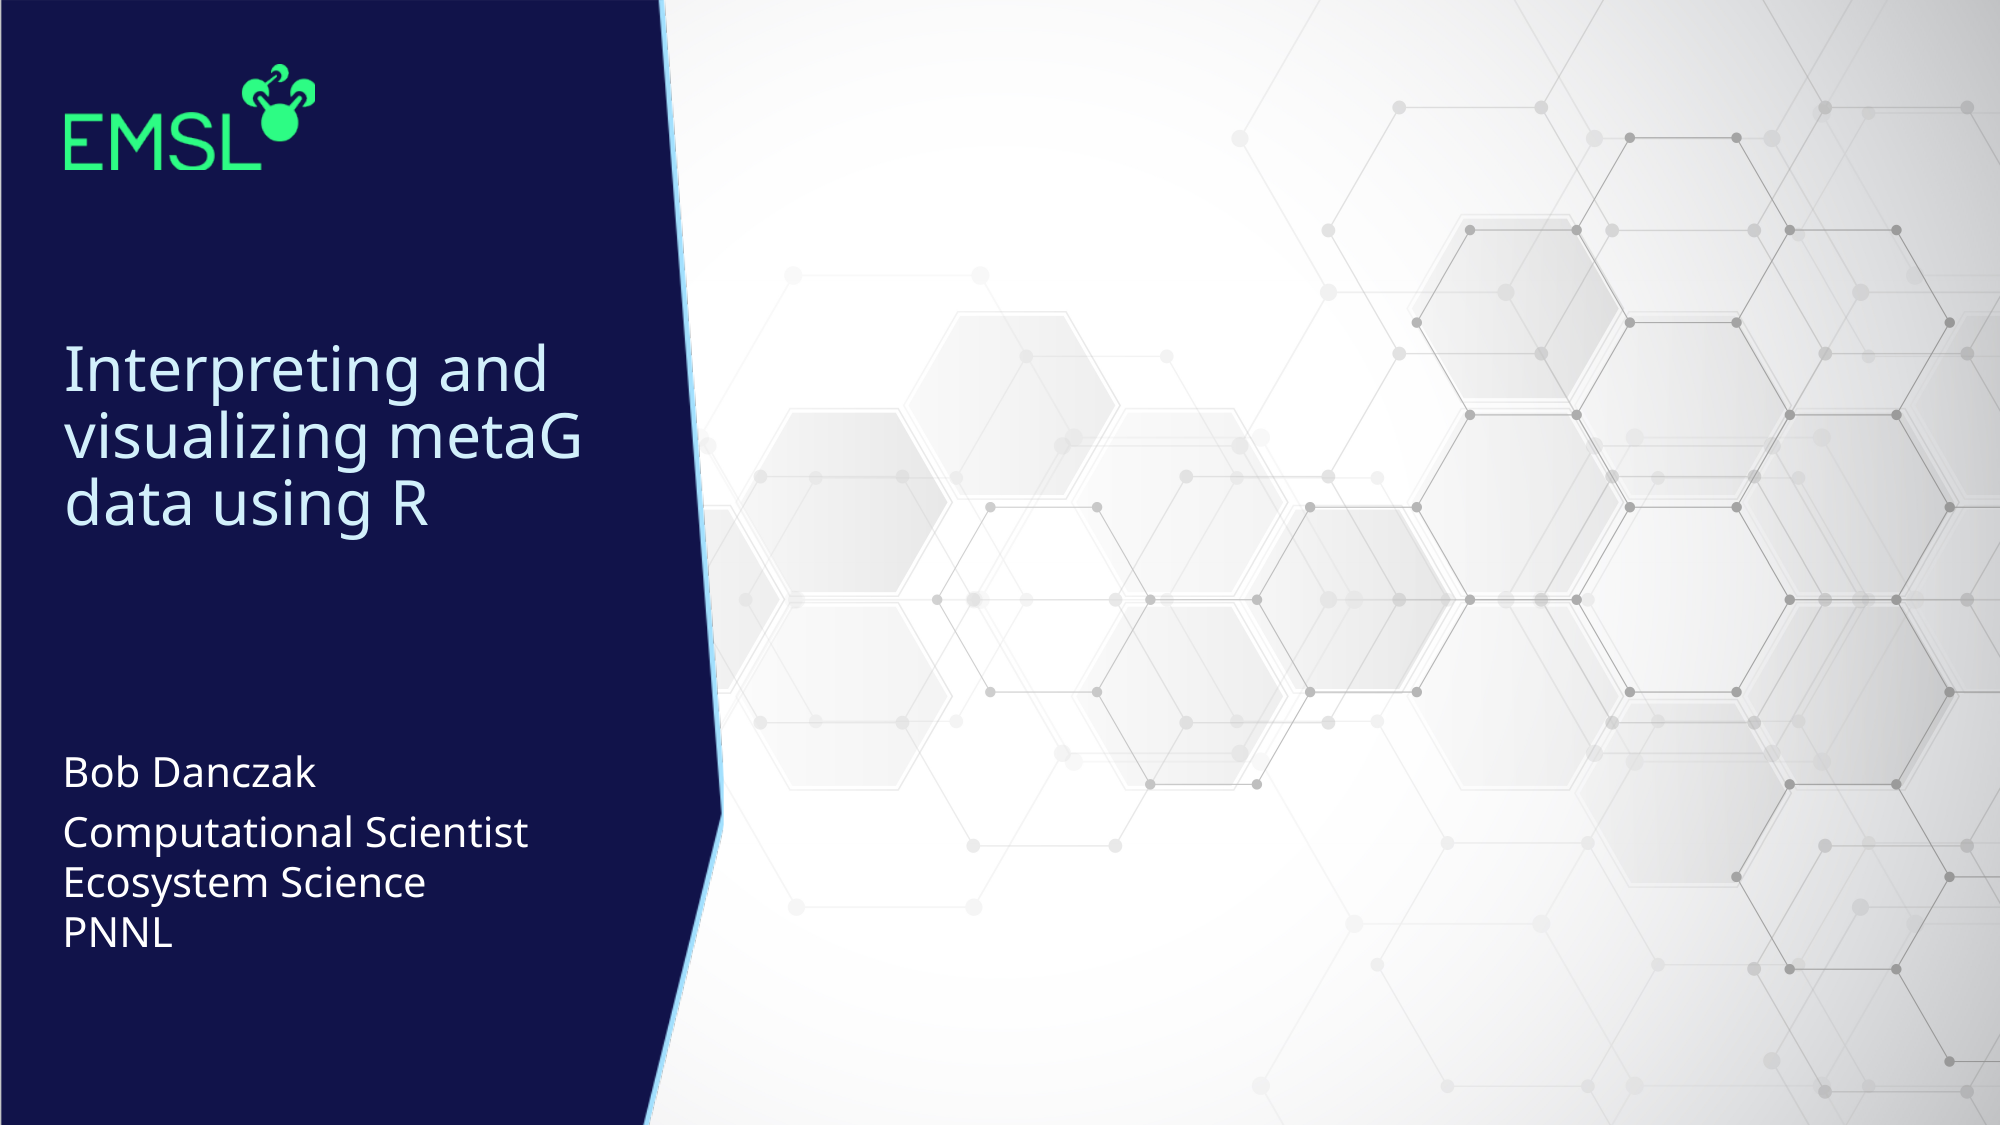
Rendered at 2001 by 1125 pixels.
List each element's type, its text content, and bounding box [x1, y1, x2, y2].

title Interpreting and visualizing metaG data using R [64, 337, 631, 713]
list Bob Danczak [62, 751, 629, 797]
list Computational Scientist Ecosystem Science PNNL [62, 805, 629, 852]
picture [650, 0, 2000, 1125]
